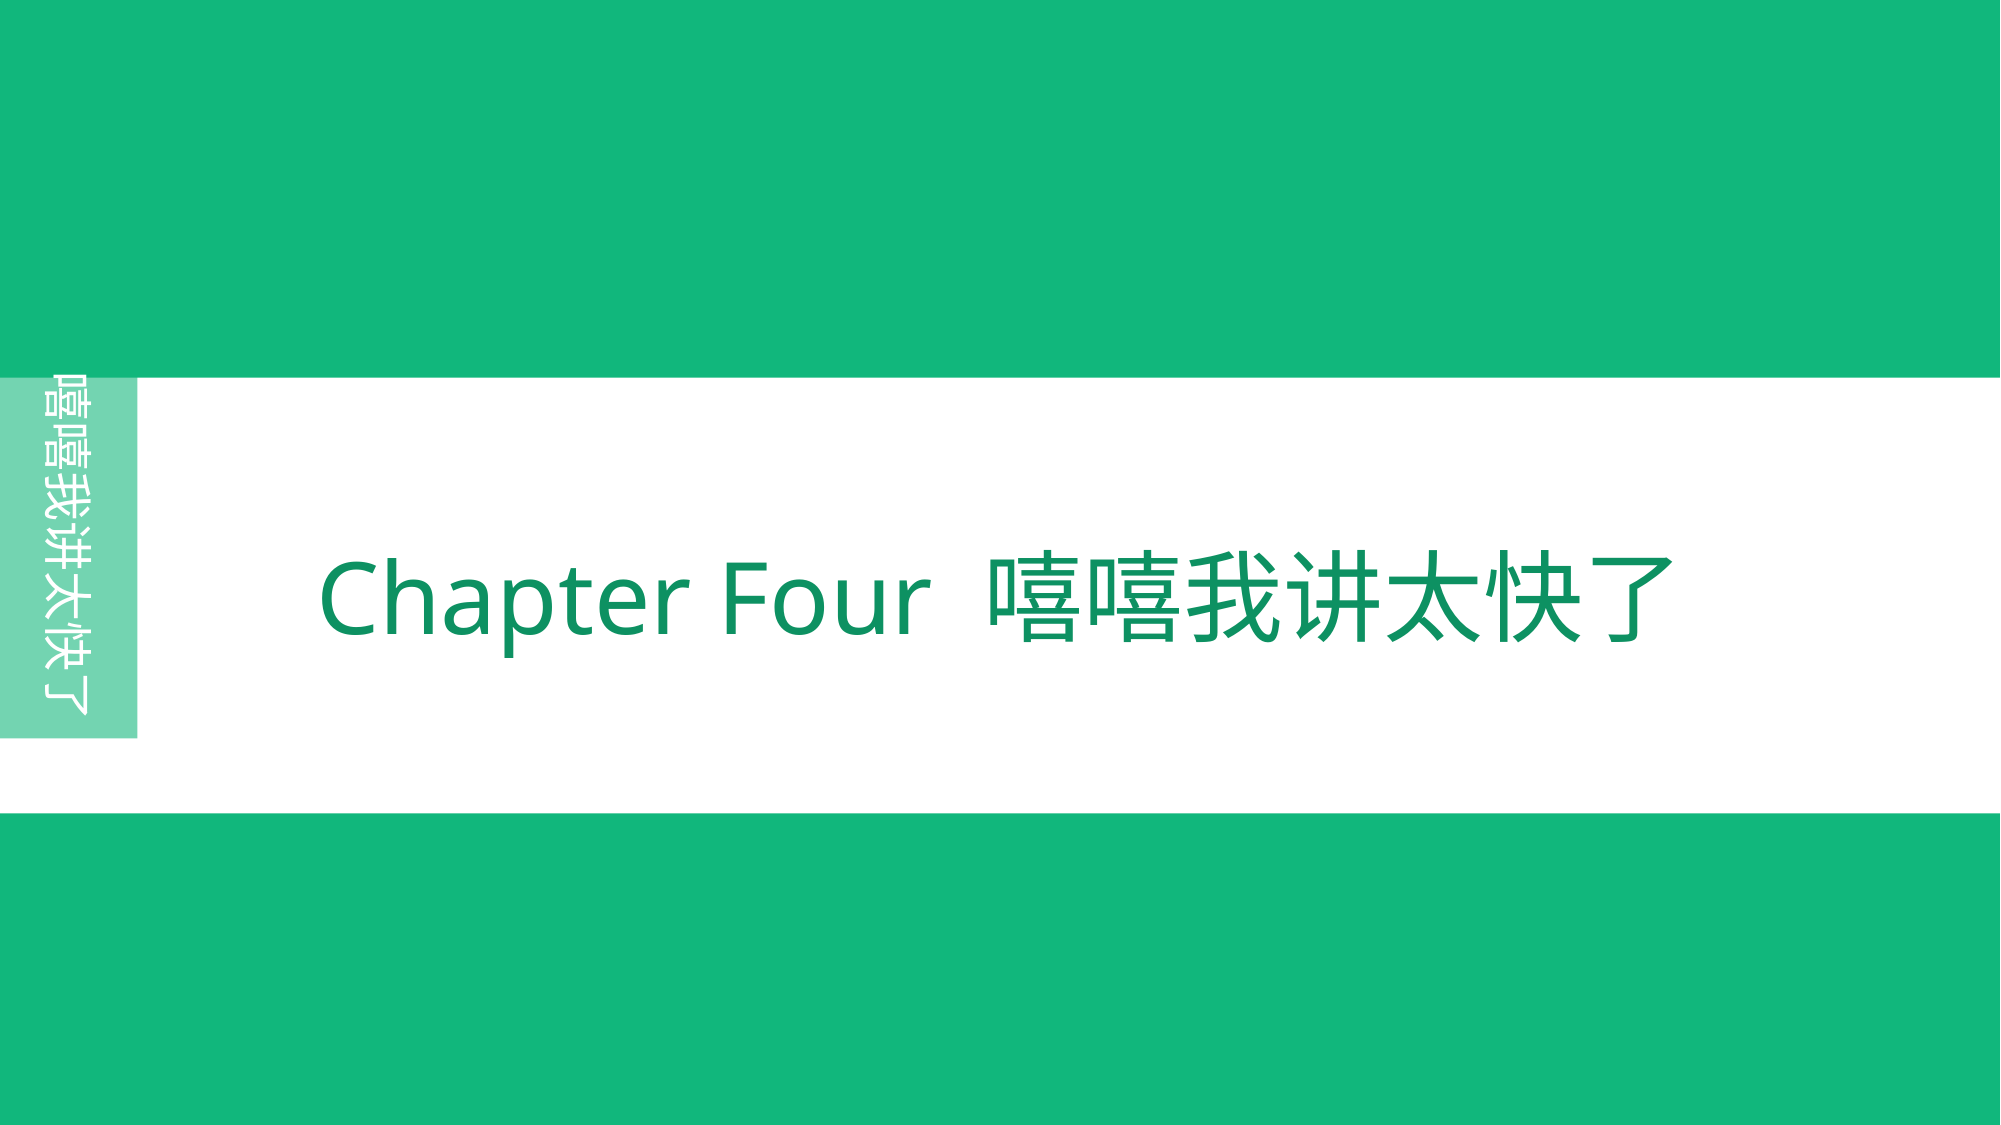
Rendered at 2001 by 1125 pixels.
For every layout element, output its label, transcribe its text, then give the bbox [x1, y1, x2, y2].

text_box [0, 0, 2000, 379]
text_box Chapter Four 嘻嘻我讲太快了 [276, 527, 1724, 663]
text_box [0, 812, 2000, 1125]
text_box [0, 260, 138, 833]
